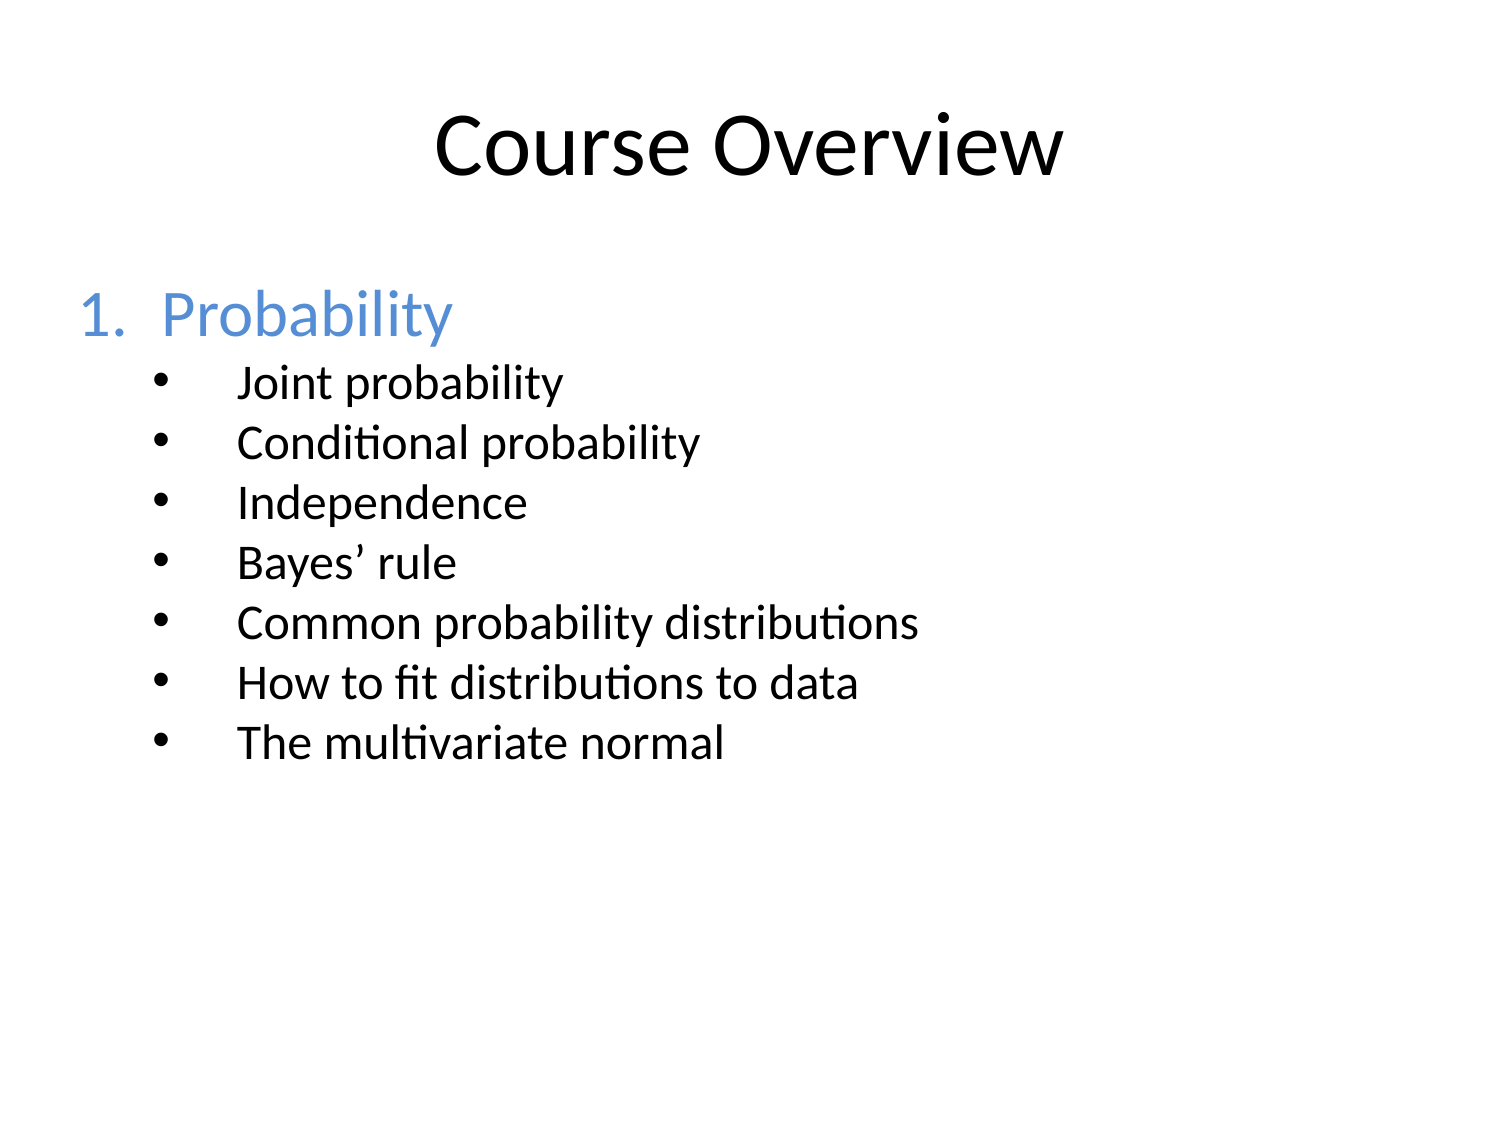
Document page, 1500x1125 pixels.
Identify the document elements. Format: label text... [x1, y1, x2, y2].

title Course Overview [74, 44, 1426, 233]
text_box Probability Joint probability Conditional probability Independence Bayes’ rule Common probability distributions How to fit distributions to data The multivariate normal [62, 261, 935, 777]
